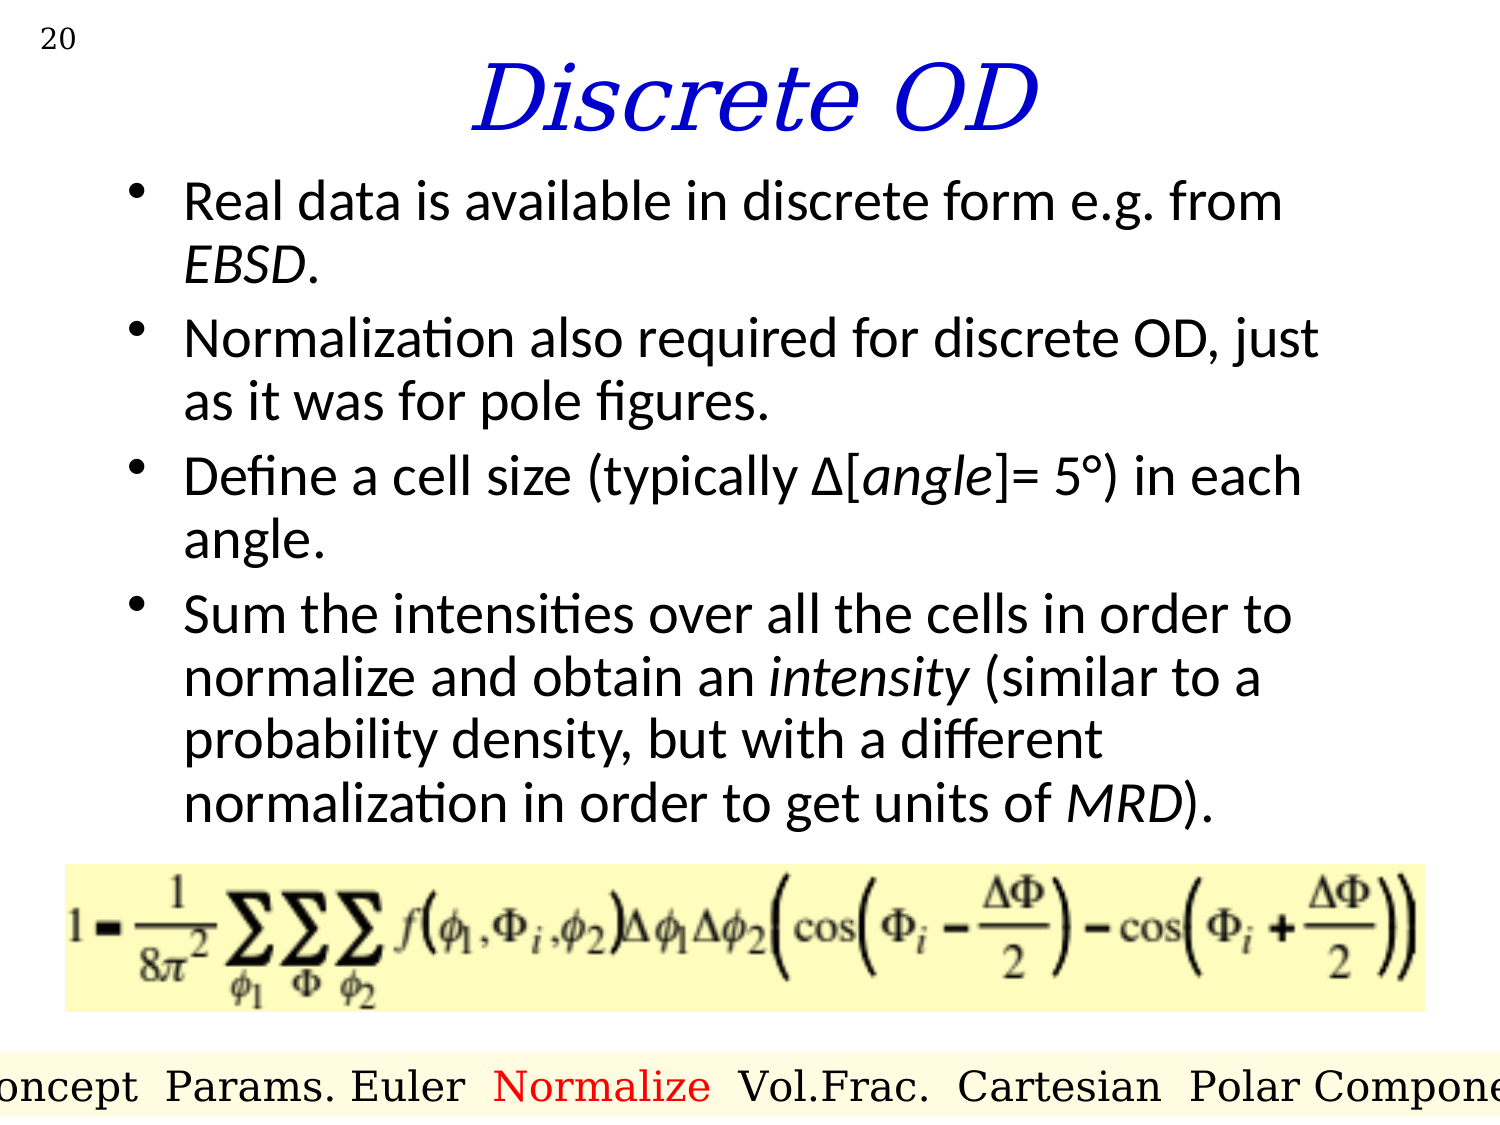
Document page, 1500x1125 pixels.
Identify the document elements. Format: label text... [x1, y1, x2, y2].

slide_number 20 [24, 12, 112, 88]
title Discrete OD [112, 0, 1388, 162]
text_box Concept Params. Euler Normalize Vol.Frac. Cartesian Polar Components [0, 1052, 1500, 1117]
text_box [64, 863, 1426, 1013]
list Real data is available in discrete form e.g. from EBSD. Normalization also required for discrete OD, just as it was for pole figures. Define a cell size (typically ∆[angle]= 5°) in each angle. Sum the intensities over all the cells in order to normalize and obtain an intensity (similar to a probability density, but with a different normalization in order to get units of MRD). [112, 162, 1388, 838]
